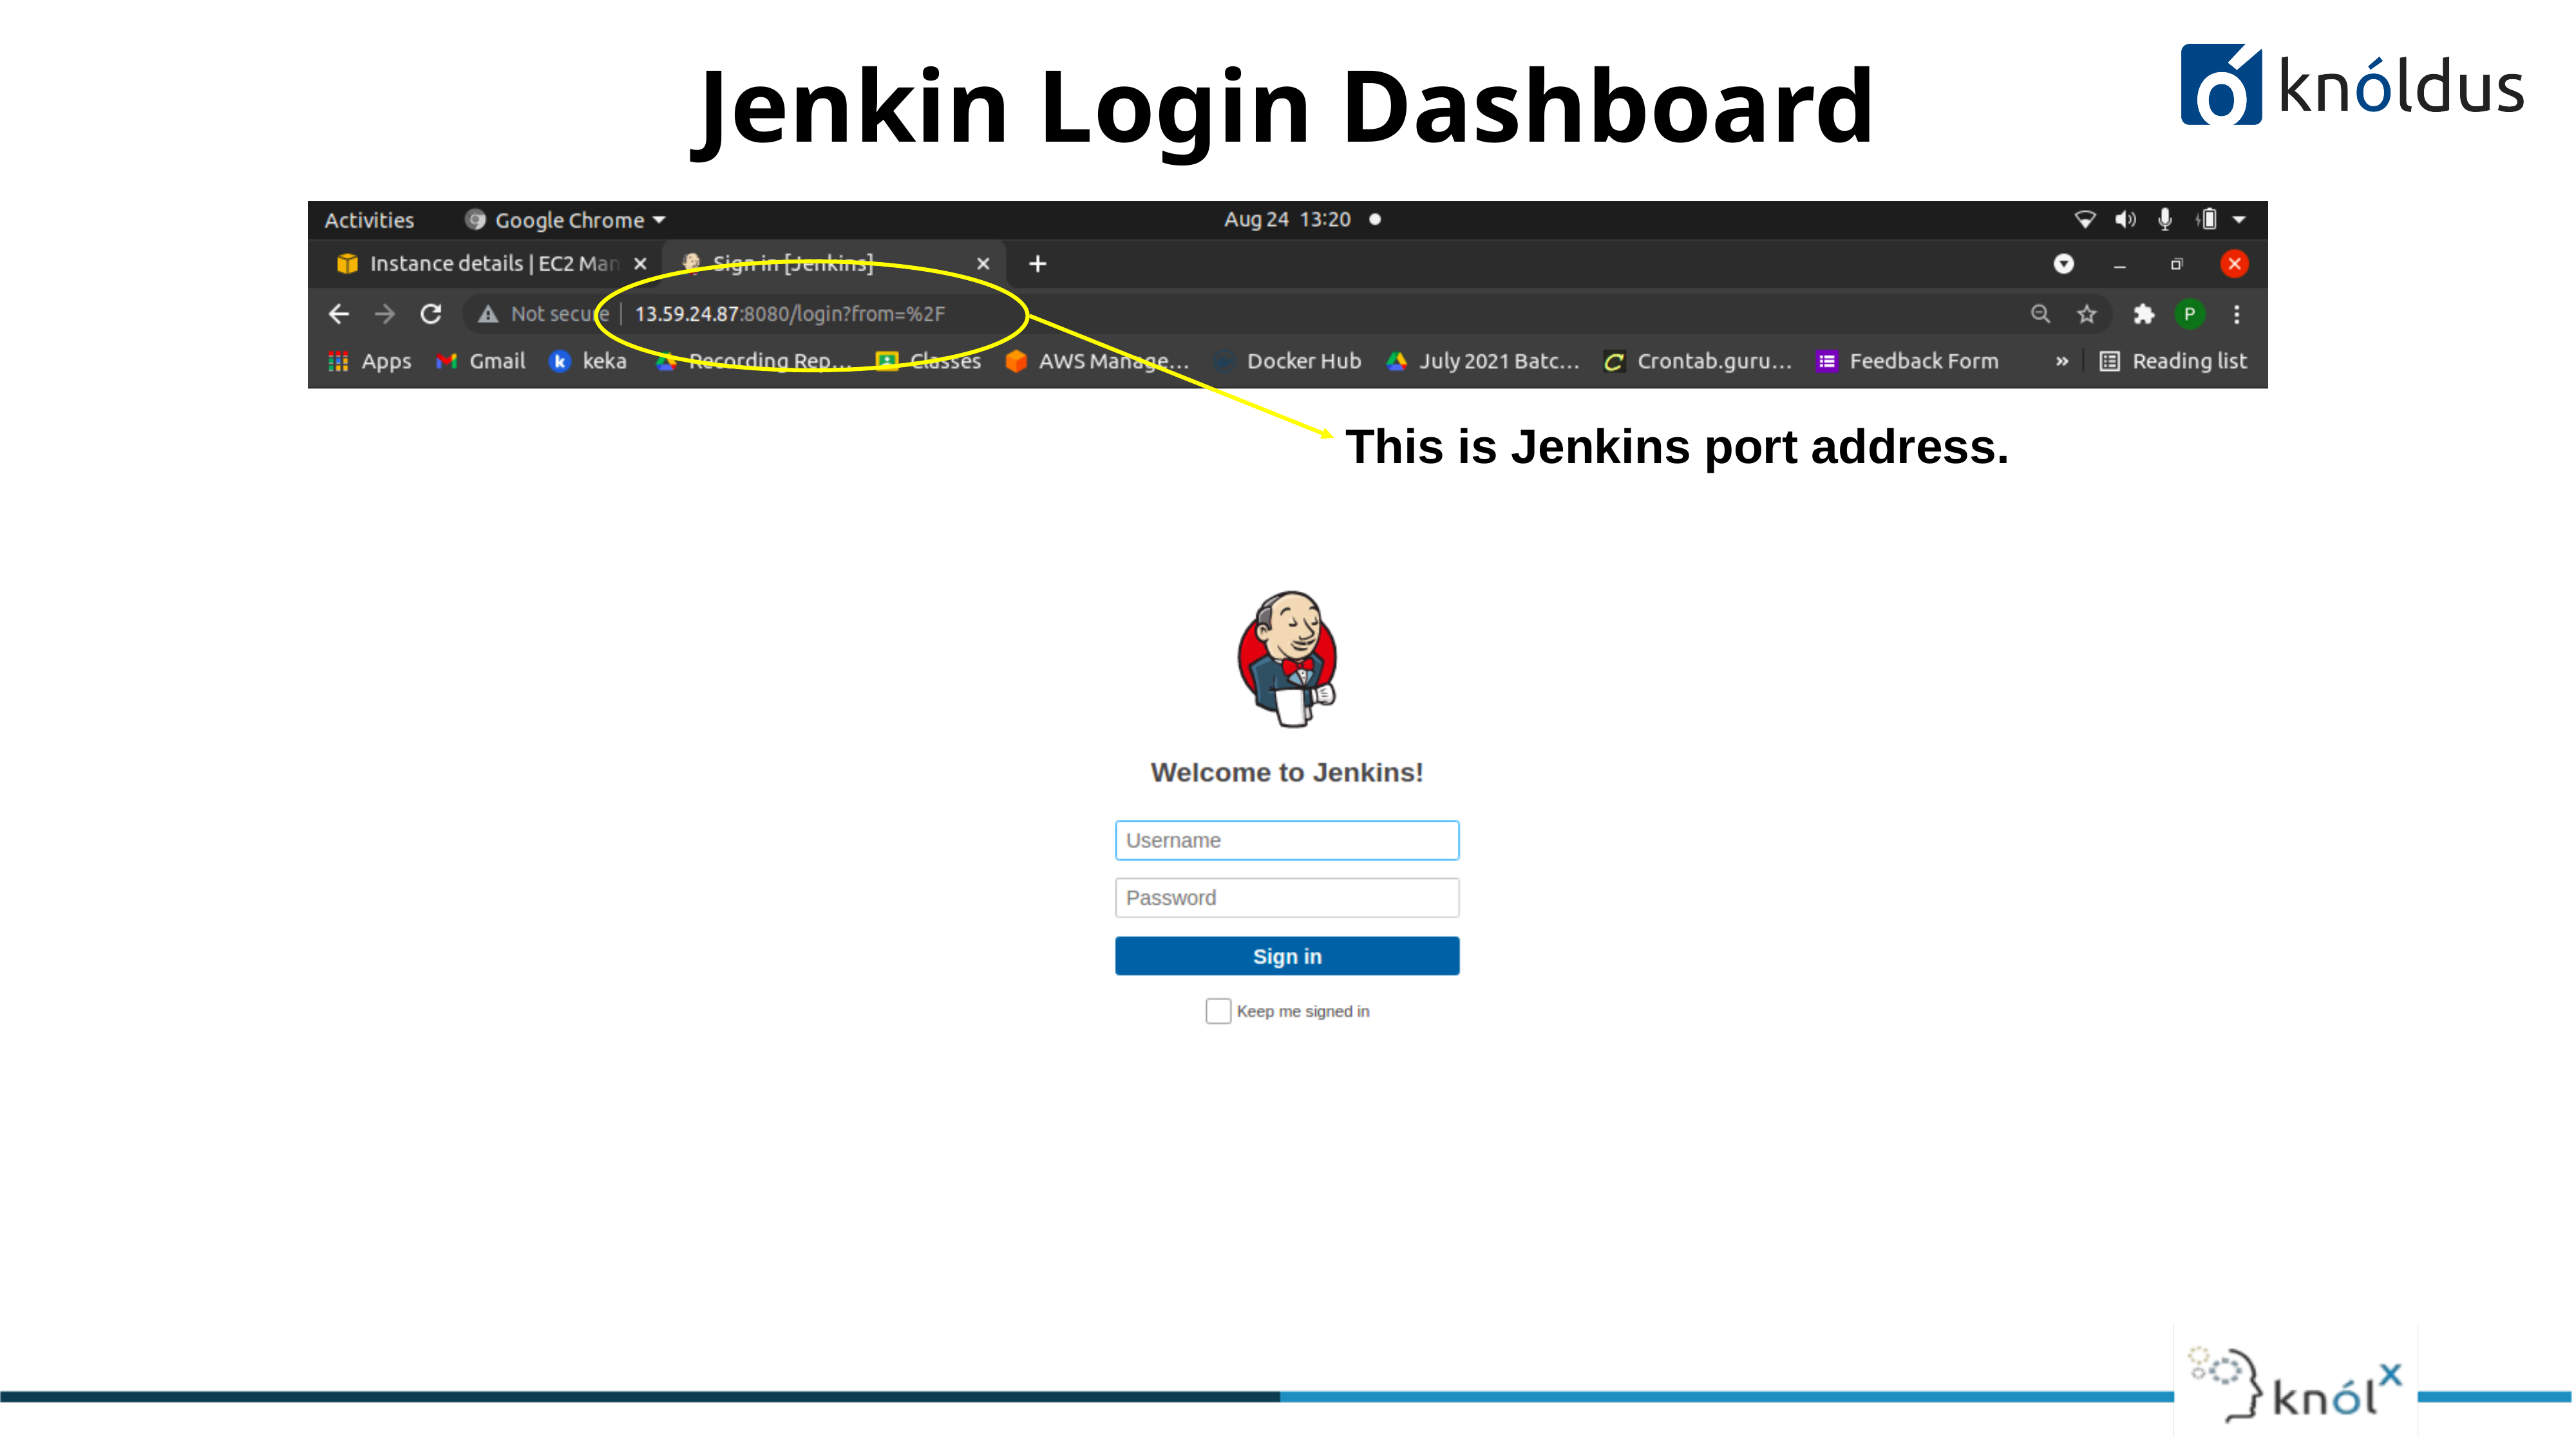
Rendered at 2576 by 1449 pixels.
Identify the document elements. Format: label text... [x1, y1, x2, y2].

picture [0, 1323, 2572, 1437]
picture [2181, 44, 2524, 125]
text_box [1029, 316, 1334, 438]
picture [308, 193, 2268, 1303]
title Jenkin Login Dashboard [643, 43, 1933, 166]
